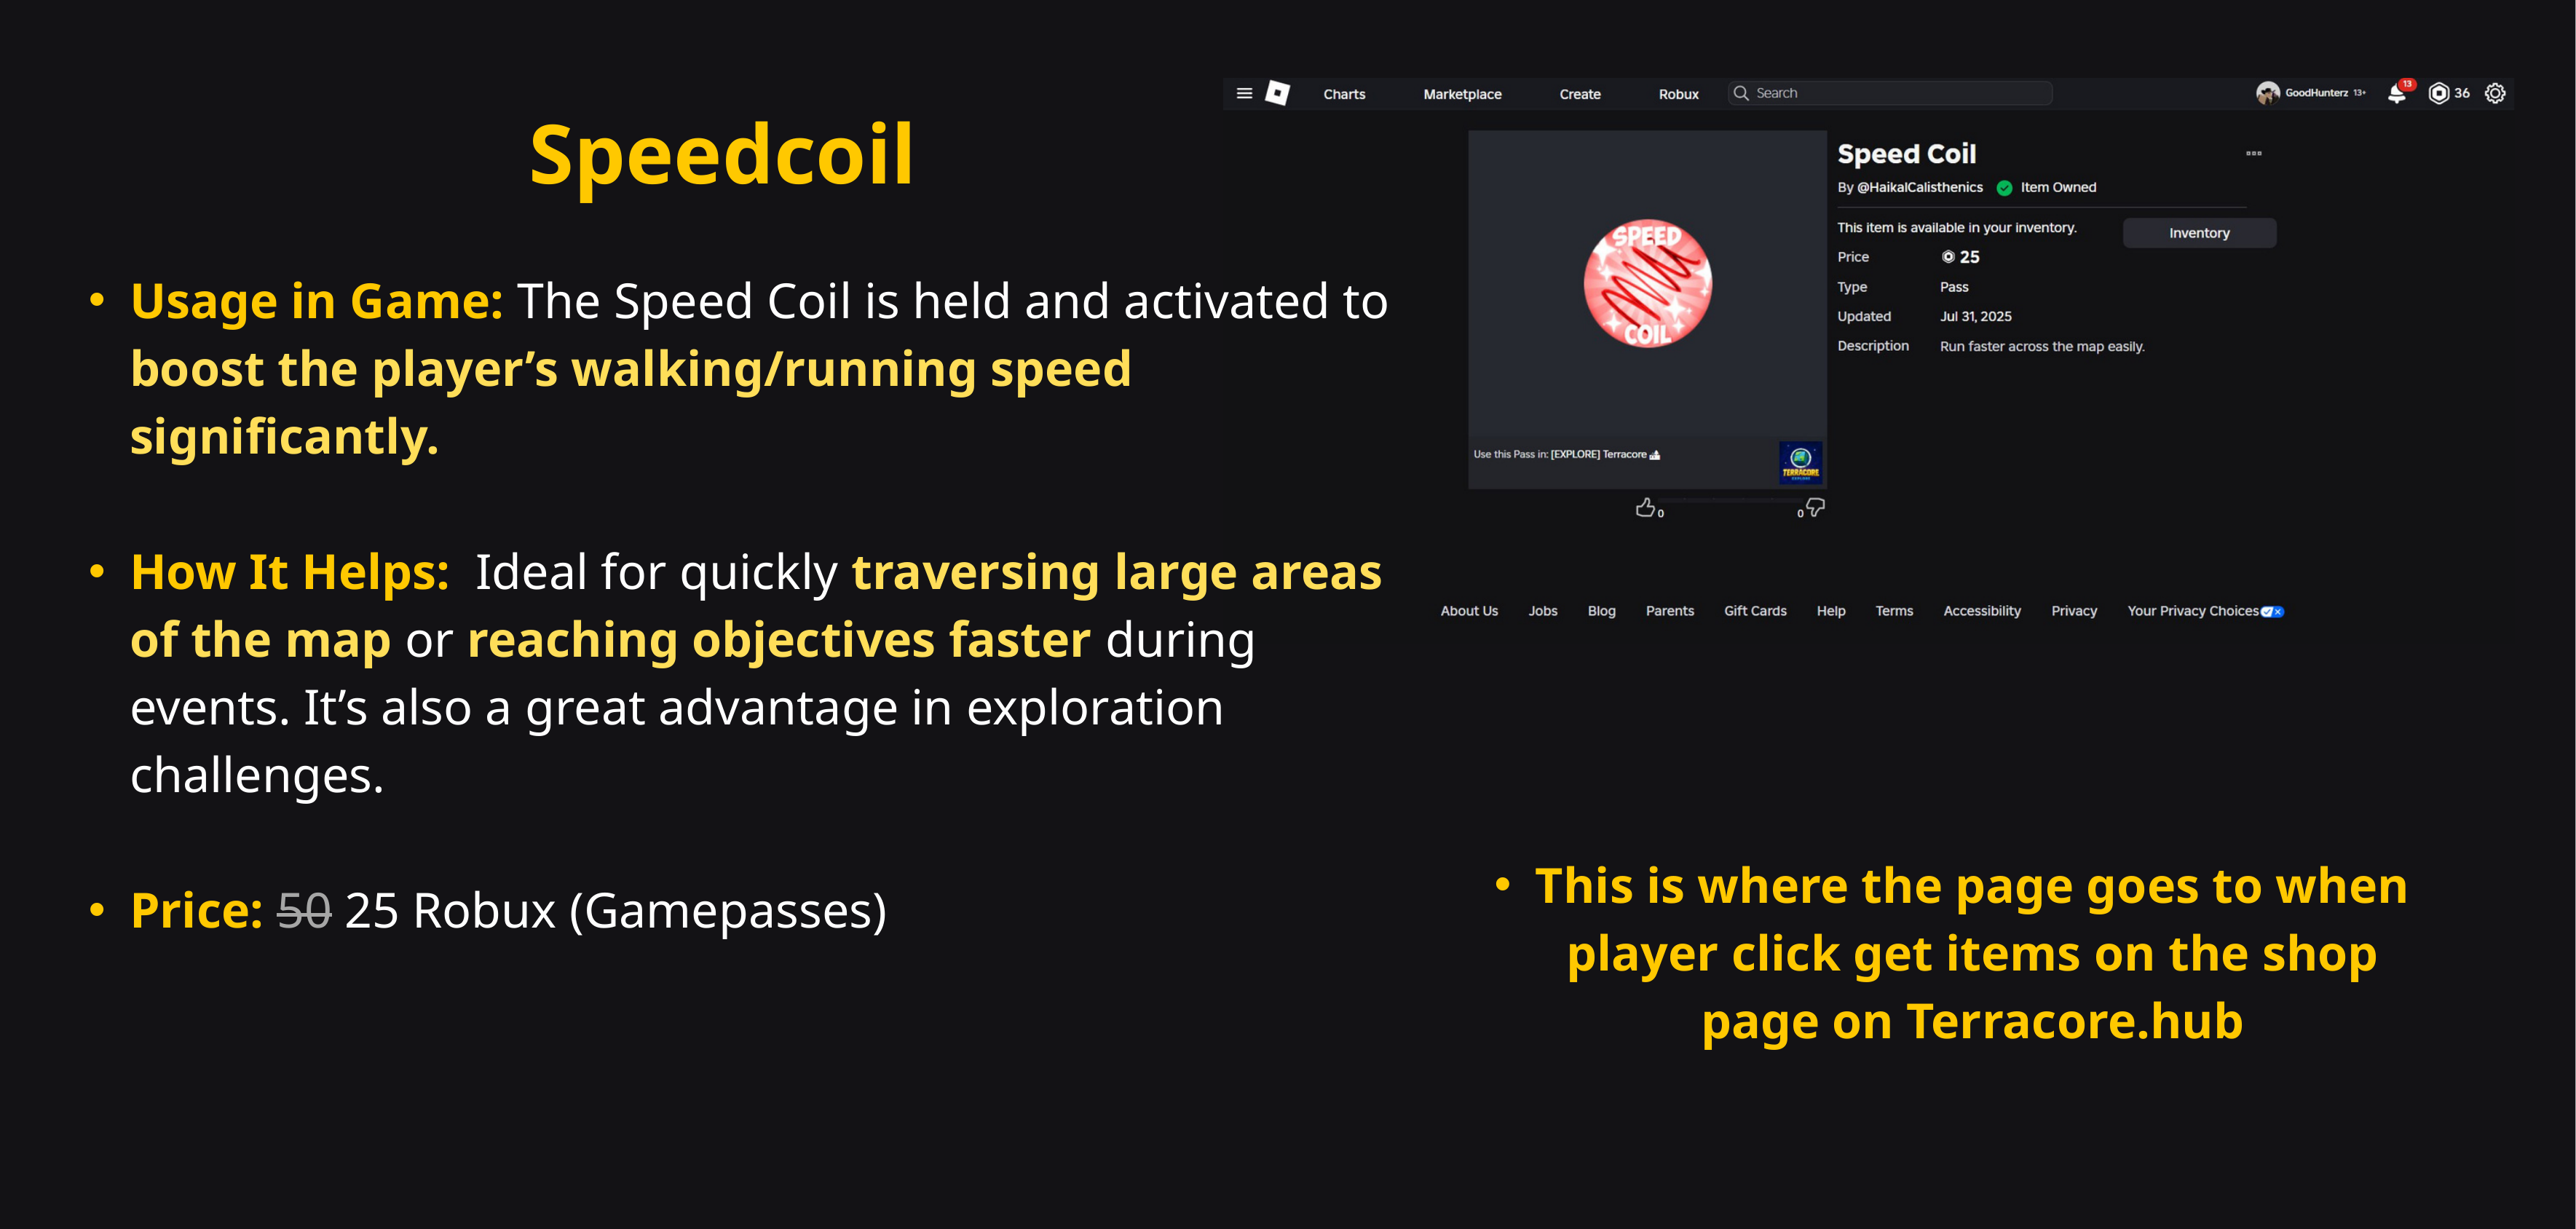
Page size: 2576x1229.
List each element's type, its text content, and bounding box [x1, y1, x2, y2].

text_box This is where the page goes to when player click get items on the shop page on Terracore.hub [1434, 845, 2429, 1048]
text_box Speedcoil [524, 86, 922, 201]
text_box [1223, 78, 2515, 644]
text_box Usage in Game: The Speed Coil is held and activated to boost the player’s walking/running speed significantly. How It Helps: Ideal for quickly traversing large areas of the map or reaching objectives faster during events. It’s also a great advantage in exploration challenges. Price: 50 25 Robux (Gamepasses) [47, 260, 1399, 1074]
